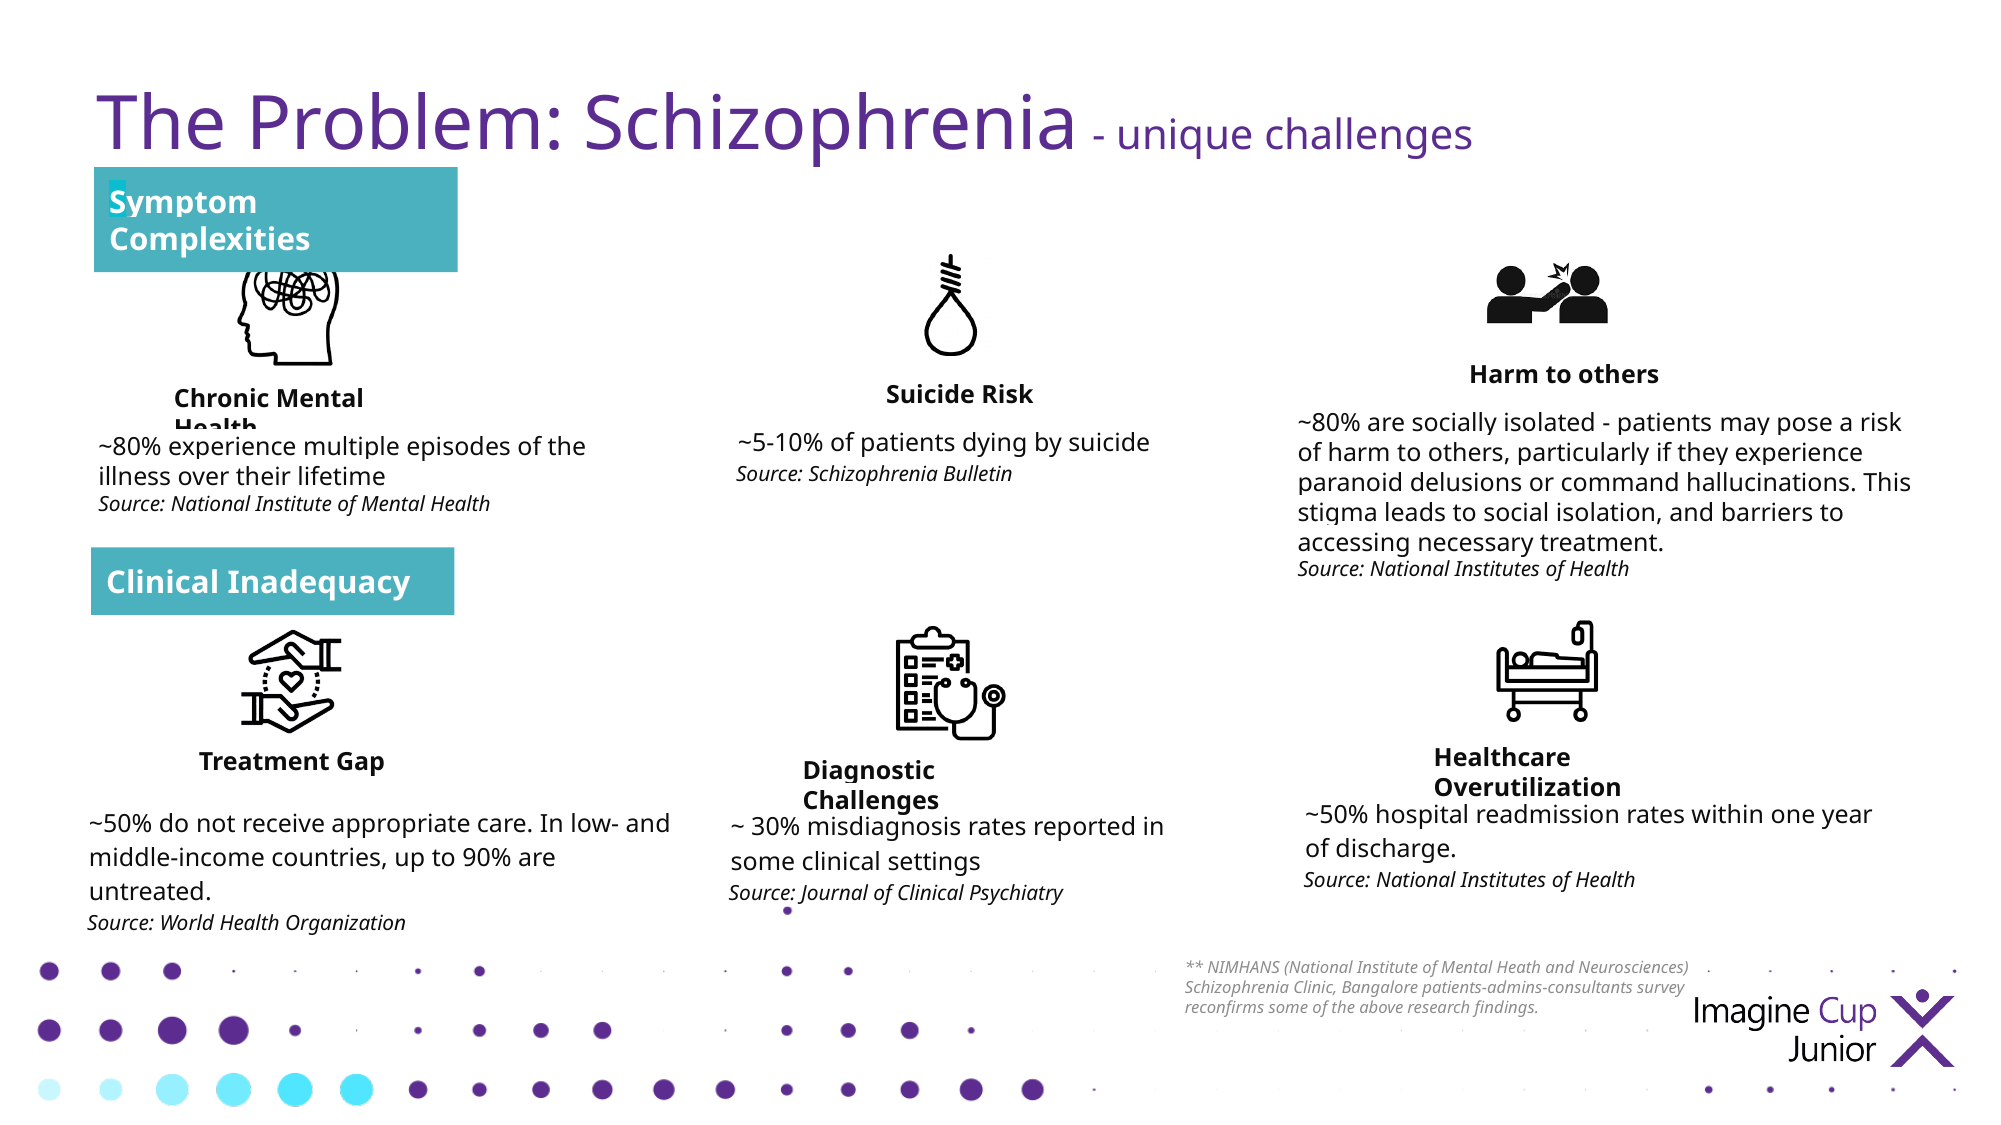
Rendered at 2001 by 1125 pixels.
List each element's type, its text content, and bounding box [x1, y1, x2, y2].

text_box ~5-10% of patients dying by suicide Source: Schizophrenia Bulletin [714, 407, 1187, 502]
picture [889, 622, 1012, 745]
text_box ~80% experience multiple episodes of the illness over their lifetime Source: National Institute of Mental Health [83, 415, 606, 531]
text_box Harm to others [1454, 343, 1753, 391]
text_box ~80% are socially isolated - patients may pose a risk of harm to others, particularly if they experience paranoid delusions or command hallucinations. This stigma leads to social isolation, and barriers to accessing necessary treatment. Source: National Institutes of Health [1282, 391, 1930, 597]
picture [31, 858, 2000, 1117]
picture [899, 254, 1002, 356]
picture [1486, 610, 1608, 732]
text_box Diagnostic Challenges [787, 739, 1087, 791]
text_box ~50% do not receive appropriate care. In low- and middle-income countries, up to 90% are untreated. Source: World Health Organization [65, 787, 688, 951]
text_box Healthcare Overutilization [1418, 726, 1766, 778]
picture [218, 236, 358, 376]
picture [1480, 225, 1614, 360]
text_box ** NIMHANS (National Institute of Mental Heath and Neurosciences) Schizophrenia Clinic, Bangalore patients-admins-consultants survey reconfirms some of the above research findings. [1169, 942, 1757, 1032]
text_box Clinical Inadequacy [91, 547, 455, 615]
text_box Chronic Mental Health [158, 367, 458, 415]
title The Problem: Schizophrenia - unique challenges [96, 75, 1904, 263]
text_box ~ 30% misdiagnosis rates reported in some clinical settings Source: Journal of Clinical Psychiatry [707, 791, 1230, 920]
text_box Symptom Complexities [94, 167, 458, 273]
text_box Suicide Risk [871, 363, 1170, 407]
text_box Treatment Gap [183, 730, 483, 787]
text_box ~50% hospital readmission rates within one year of discharge. Source: National Institutes of Health [1281, 778, 1904, 908]
picture [236, 625, 345, 742]
